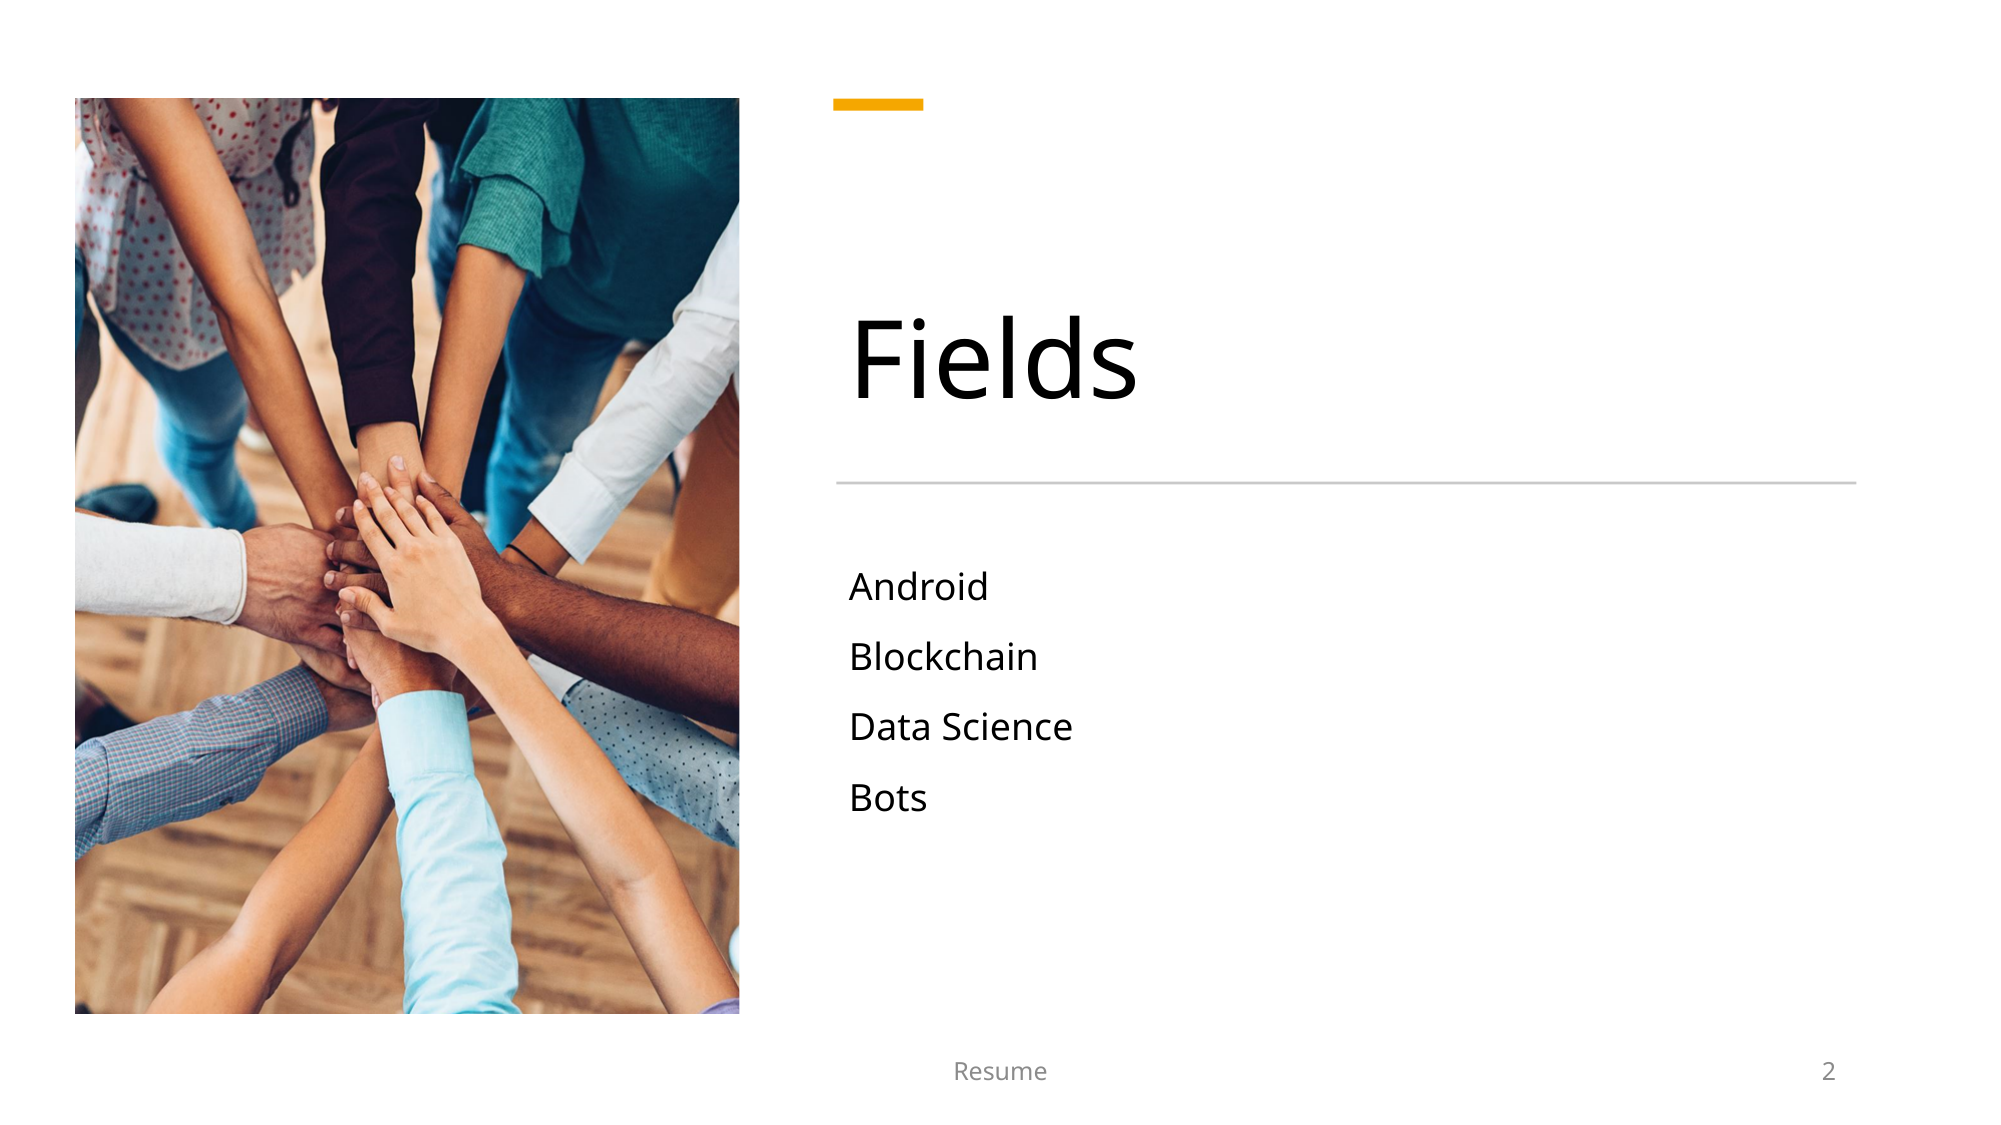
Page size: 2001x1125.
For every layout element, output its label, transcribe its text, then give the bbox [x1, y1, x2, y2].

picture [74, 98, 740, 1014]
title Fields [833, 176, 1863, 429]
footer Resume [663, 1042, 1338, 1103]
slide_number 2 [1401, 1042, 1851, 1103]
list Android Blockchain Data Science Bots [833, 550, 1863, 1014]
